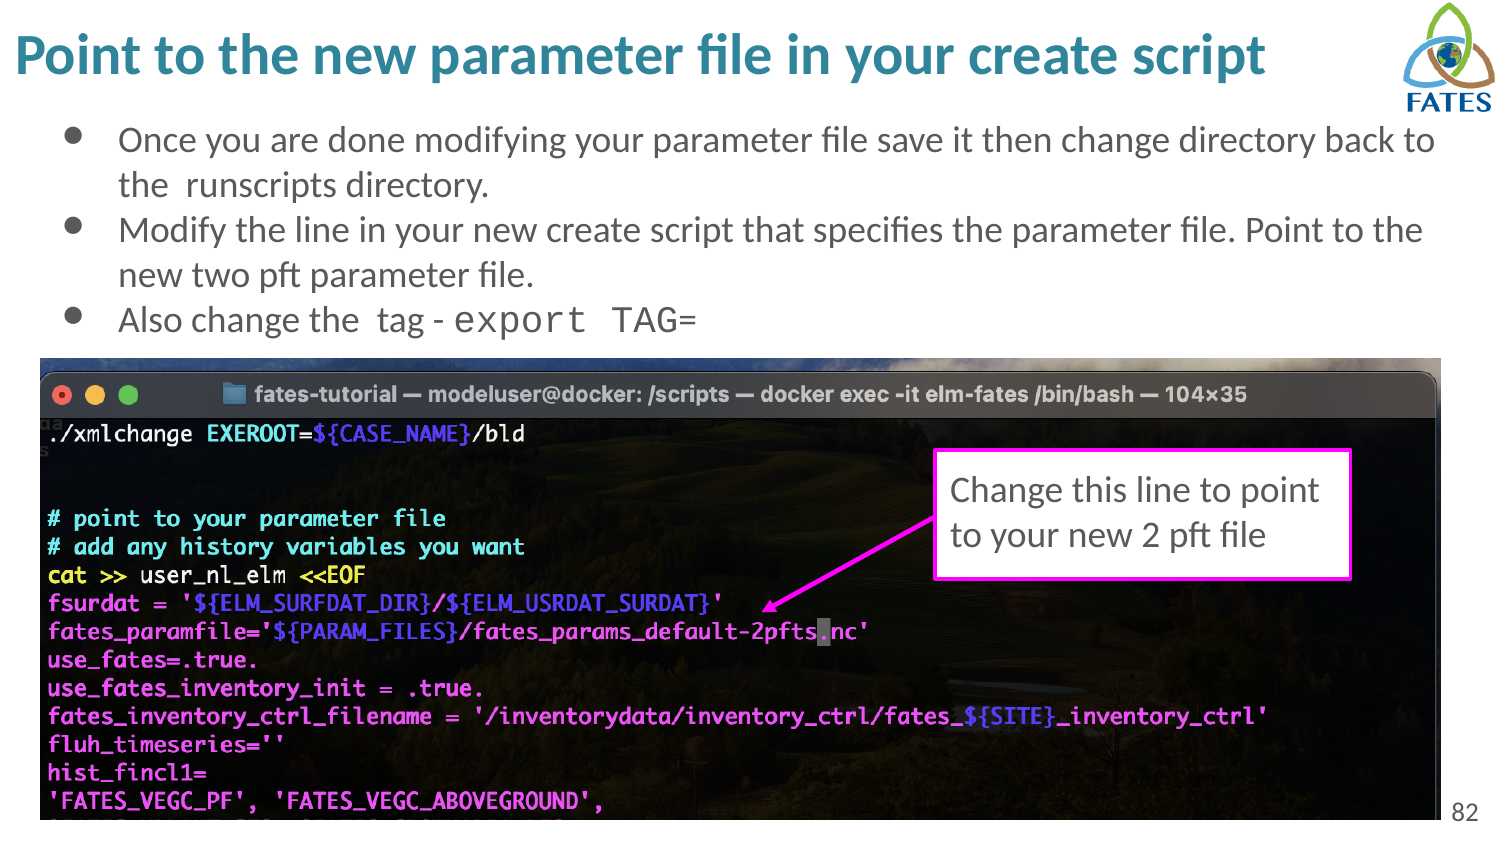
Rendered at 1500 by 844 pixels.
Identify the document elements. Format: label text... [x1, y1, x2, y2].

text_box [761, 516, 936, 613]
slide_number 82 [1403, 779, 1494, 844]
picture [40, 357, 1441, 820]
text_box Once you are done modifying your parameter file save it then change directory back to the runscripts directory. Modify the line in your new create script that specifies the parameter file. Point to the new two pft parameter file. Also change the tag - export TAG= [28, 99, 1487, 771]
title Point to the new parameter file in your create script [0, 1, 1396, 114]
picture [1399, 0, 1500, 115]
